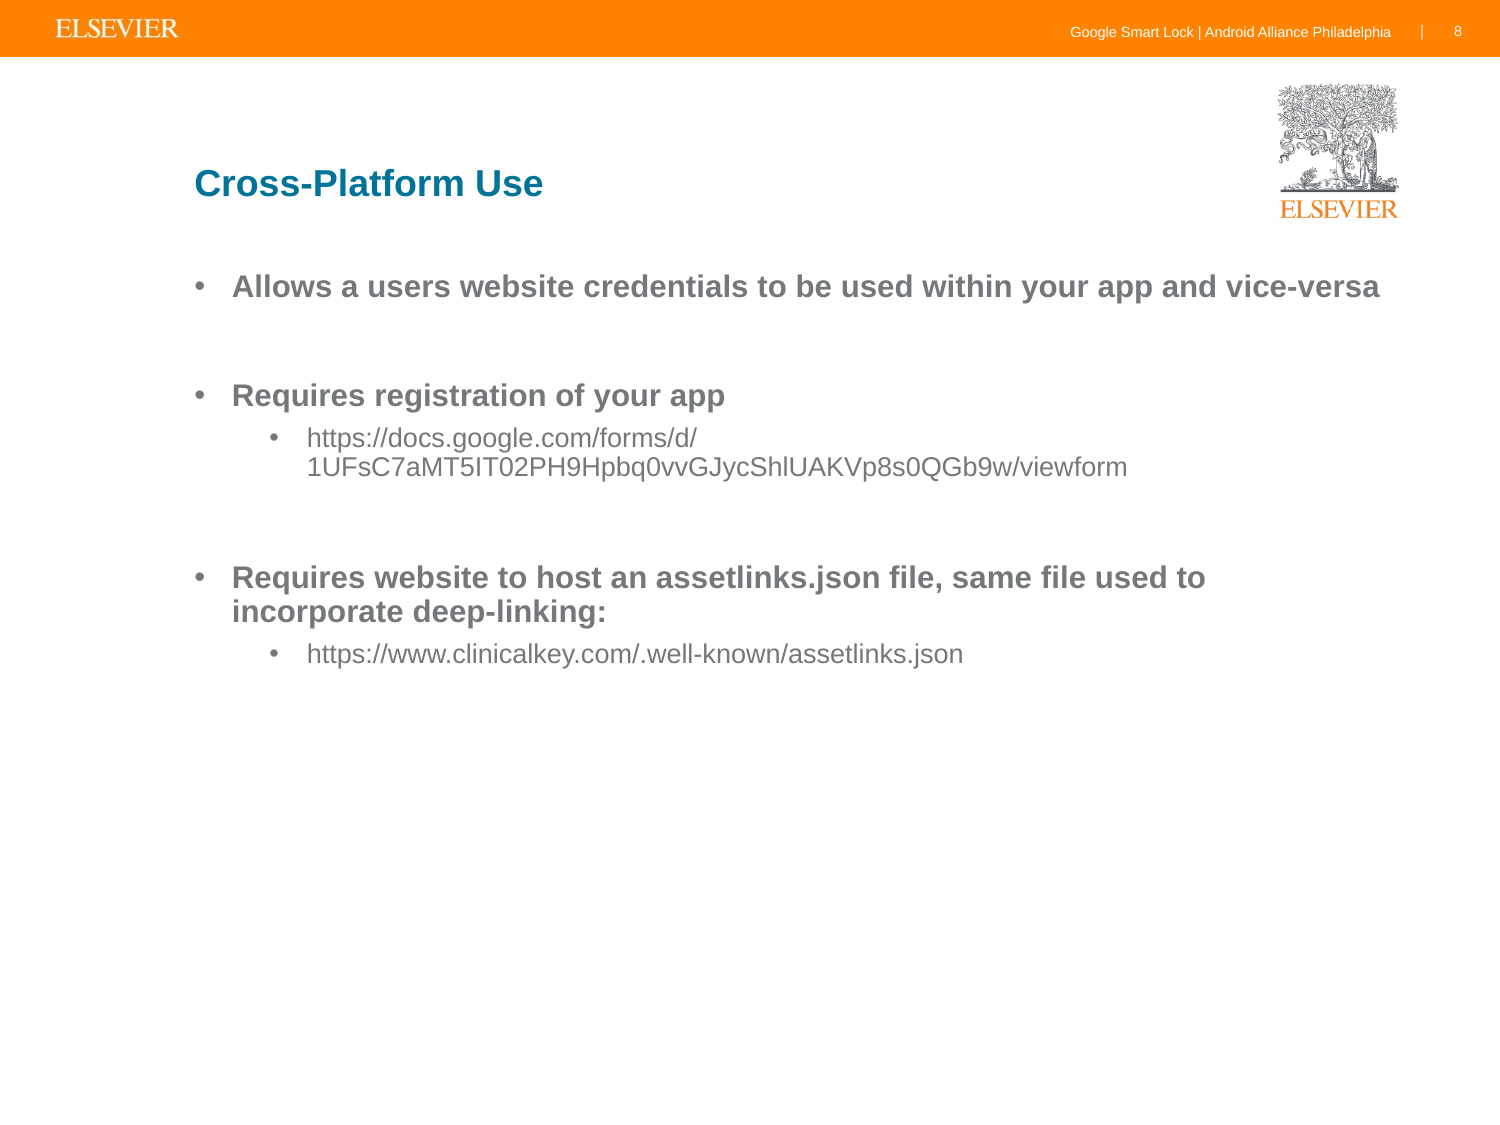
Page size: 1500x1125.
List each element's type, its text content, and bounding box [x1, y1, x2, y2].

picture [1277, 204, 1399, 218]
slide_number 8 [1402, 4, 1478, 58]
picture [0, 0, 1500, 57]
picture [1277, 83, 1399, 156]
list Cross-Platform Use [179, 156, 1399, 204]
list Allows a users website credentials to be used within your app and vice-versa Requires registration of your app https://docs.google.com/forms/d/1UFsC7aMT5IT02PH9Hpbq0vvGJycShlUAKVp8s0QGb9w/viewform Requires website to host an assetlinks.json file, same file used to incorporate deep-linking: https://www.clinicalkey.com/.well-known/assetlinks.json [179, 263, 1399, 1052]
